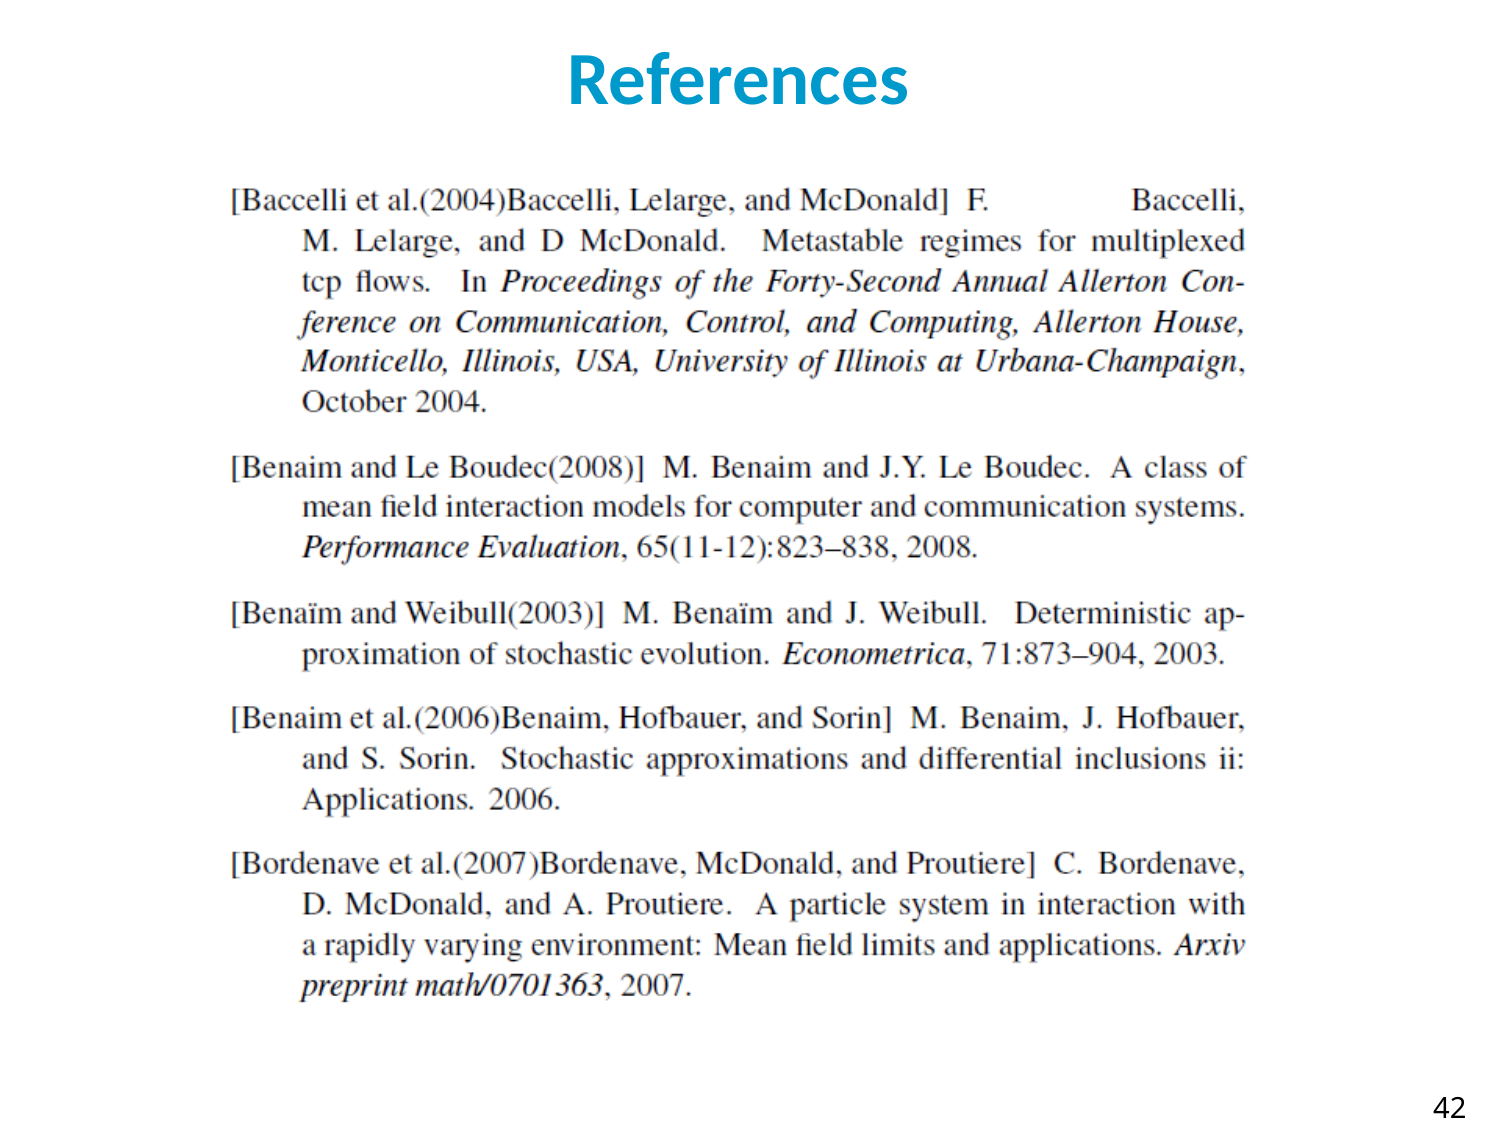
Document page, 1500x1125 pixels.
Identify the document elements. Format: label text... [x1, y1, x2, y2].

footer 42 [1399, 1082, 1500, 1125]
title References [17, 0, 1460, 150]
picture [224, 180, 1313, 1007]
